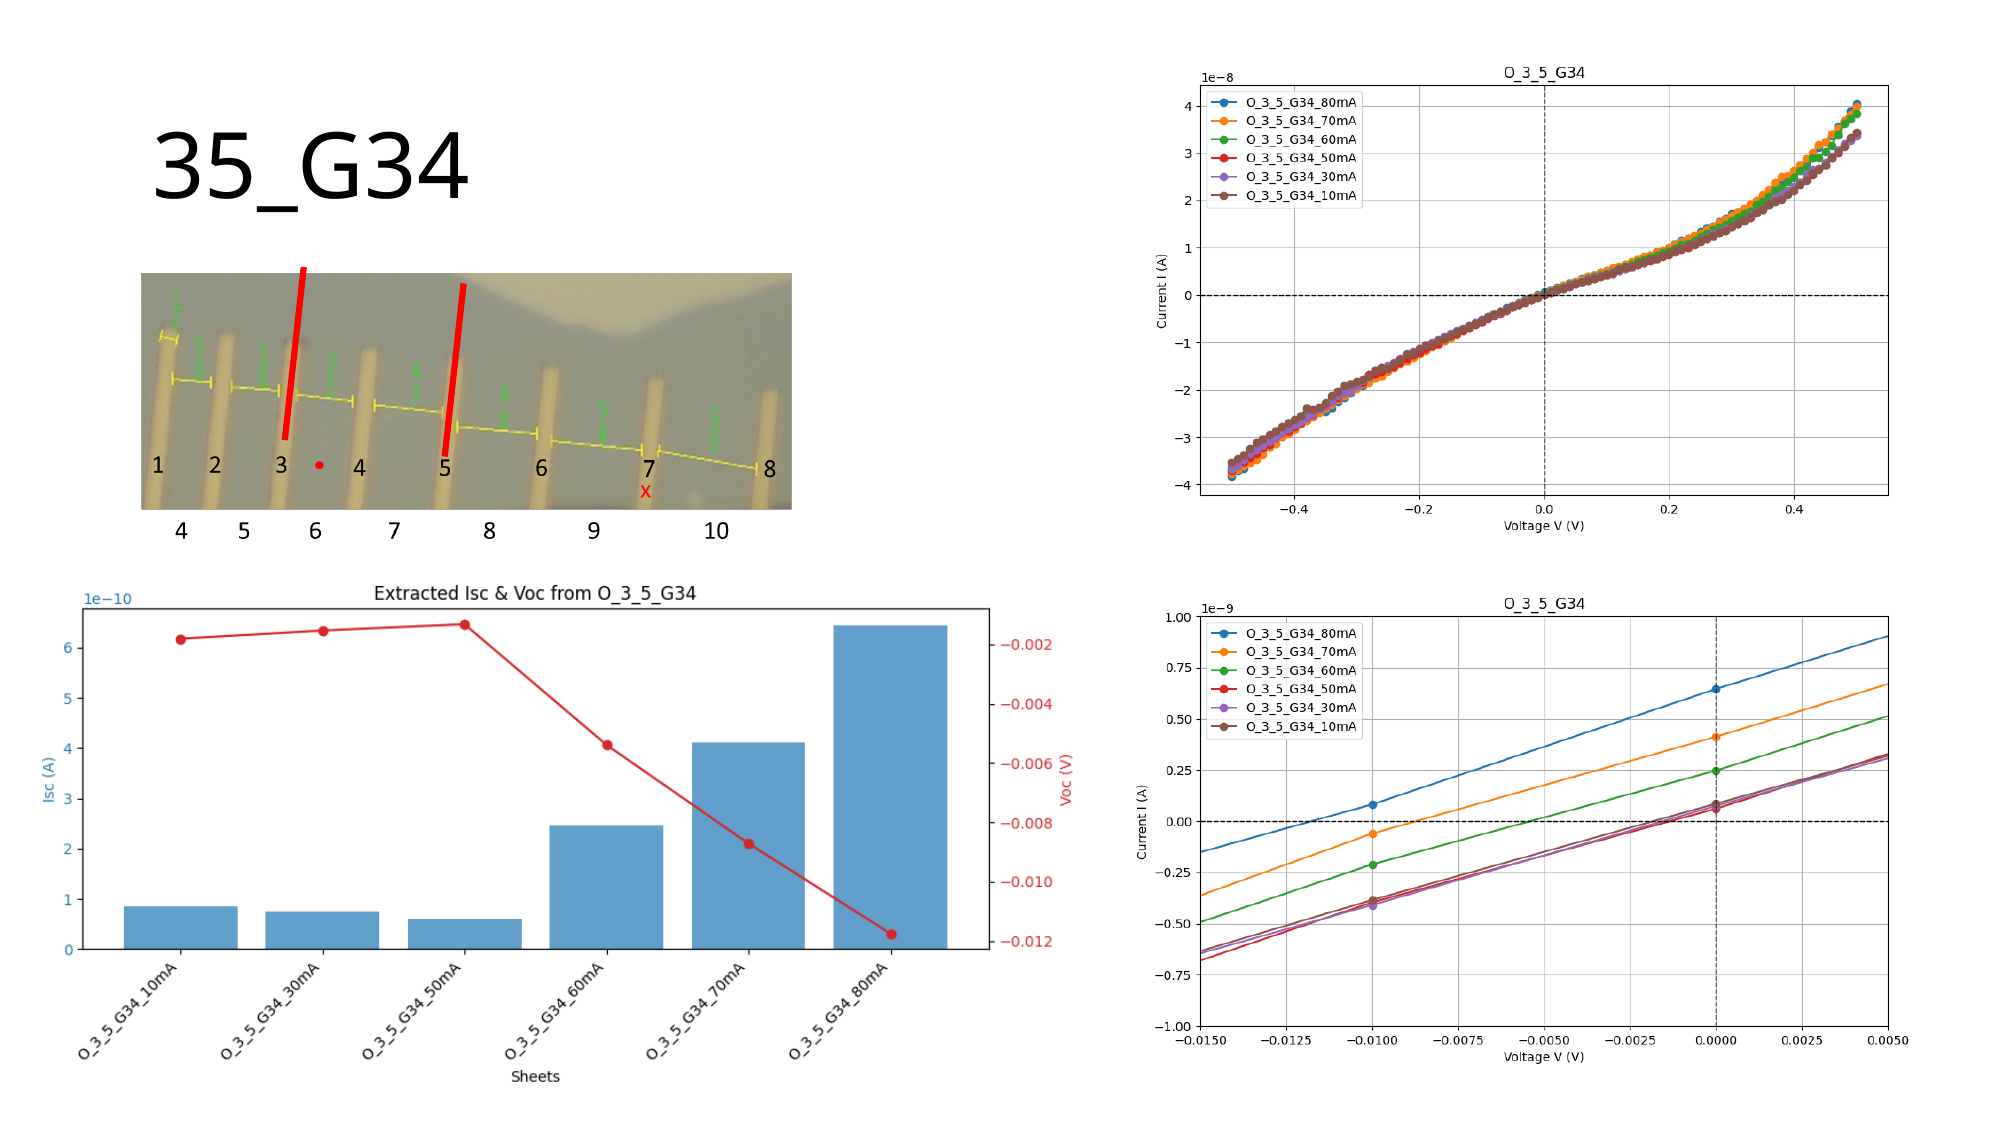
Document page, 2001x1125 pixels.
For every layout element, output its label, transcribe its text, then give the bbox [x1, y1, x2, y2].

picture [26, 20, 1976, 1101]
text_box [444, 283, 464, 457]
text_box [284, 267, 304, 441]
picture [135, 273, 792, 561]
title 35_G34 [137, 59, 1089, 278]
